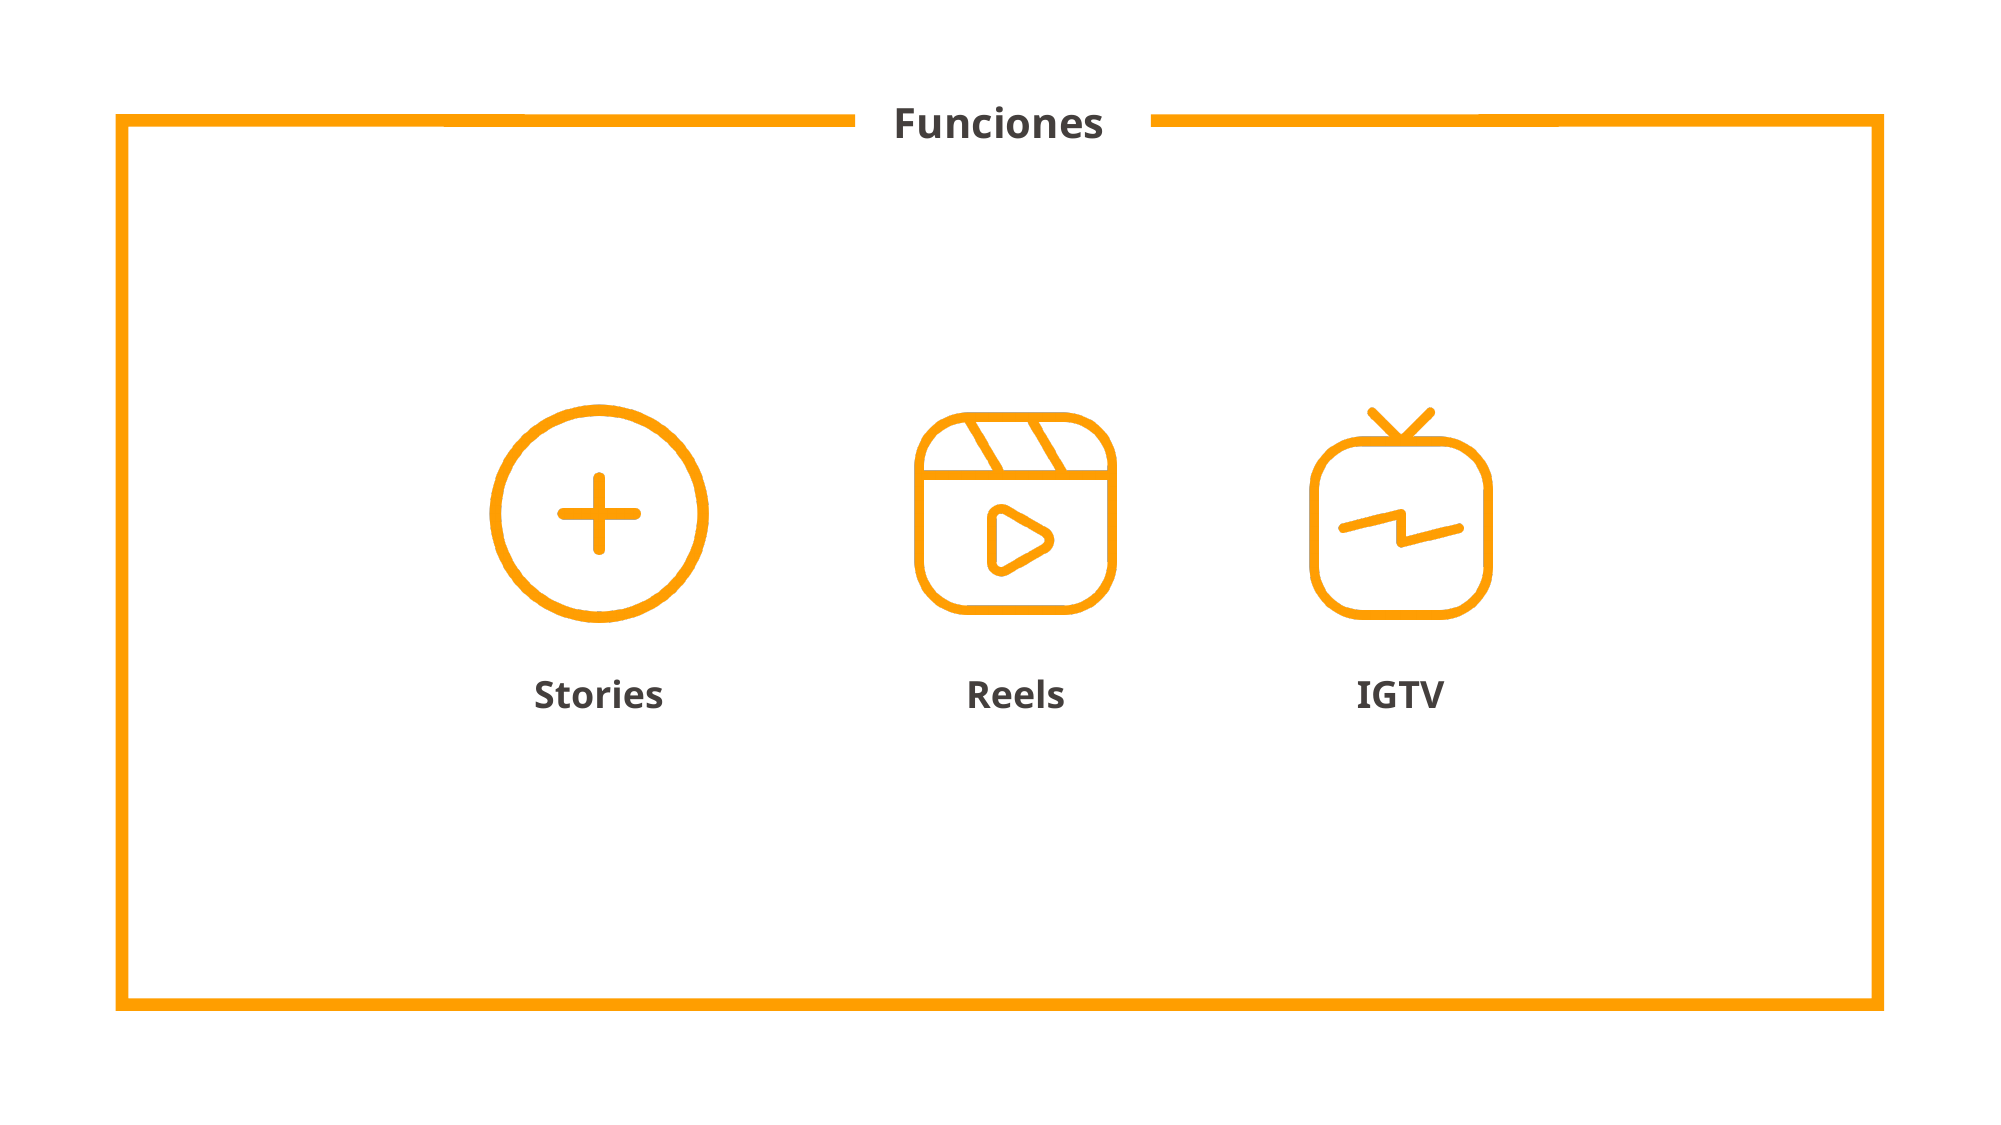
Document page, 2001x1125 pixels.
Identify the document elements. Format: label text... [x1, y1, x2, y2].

text_box Funciones [879, 89, 1153, 154]
picture [478, 393, 720, 634]
text_box IGTV [1229, 664, 1573, 724]
text_box Stories [427, 664, 771, 724]
text_box Reels [843, 664, 1188, 724]
picture [895, 393, 1137, 634]
picture [1280, 393, 1522, 634]
